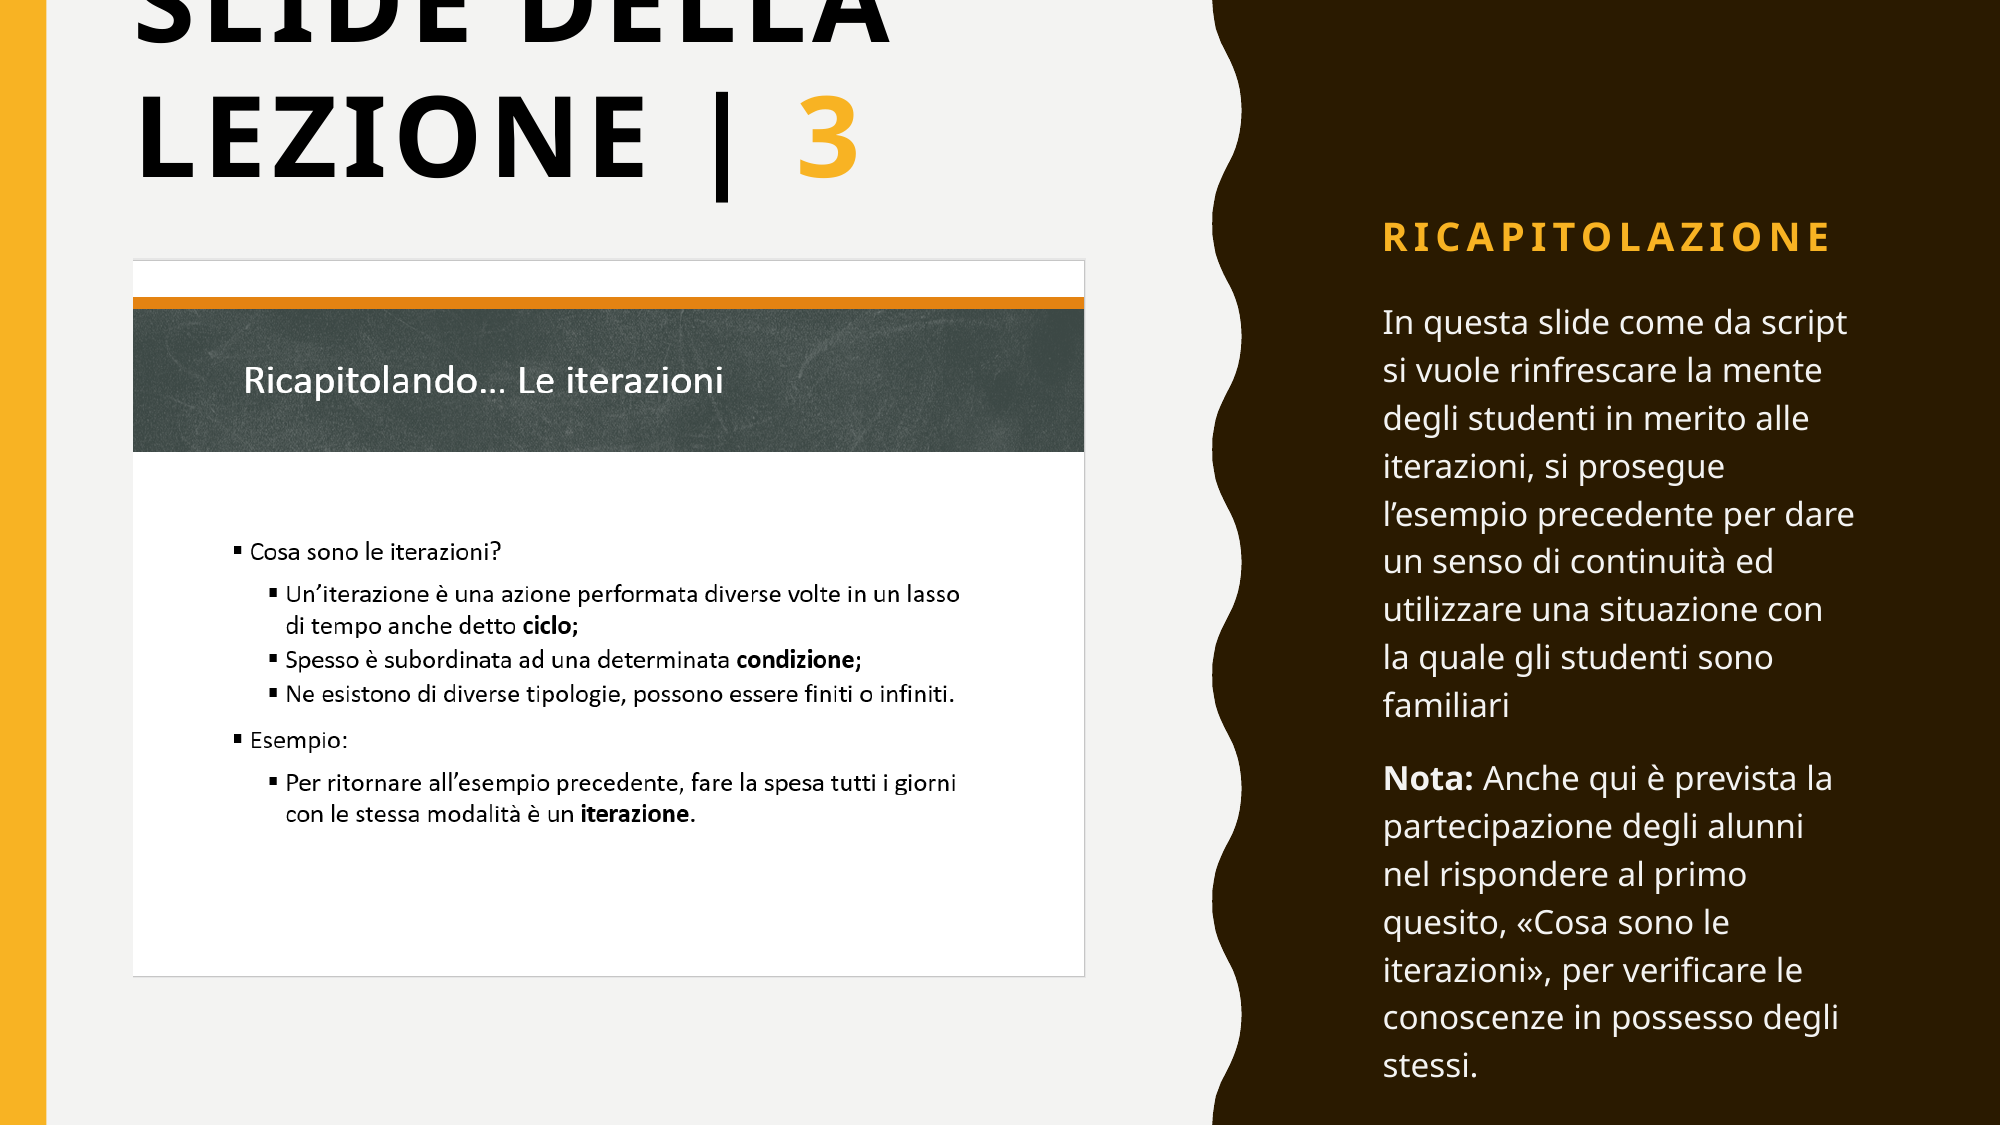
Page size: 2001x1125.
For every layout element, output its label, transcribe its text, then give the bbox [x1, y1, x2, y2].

picture [133, 258, 1086, 978]
list In questa slide come da script si vuole rinfrescare la mente degli studenti in merito alle iterazioni, si prosegue l’esempio precedente per dare un senso di continuità ed utilizzare una situazione con la quale gli studenti sono familiari Nota: Anche qui è prevista la partecipazione degli alunni nel rispondere al primo quesito, «Cosa sono le iterazioni», per verificare le conoscenze in possesso degli stessi. [1367, 285, 1875, 969]
text_box Ricapitolazione [1366, 70, 1910, 267]
text_box Slide della lezione | 3 [118, 62, 1389, 208]
